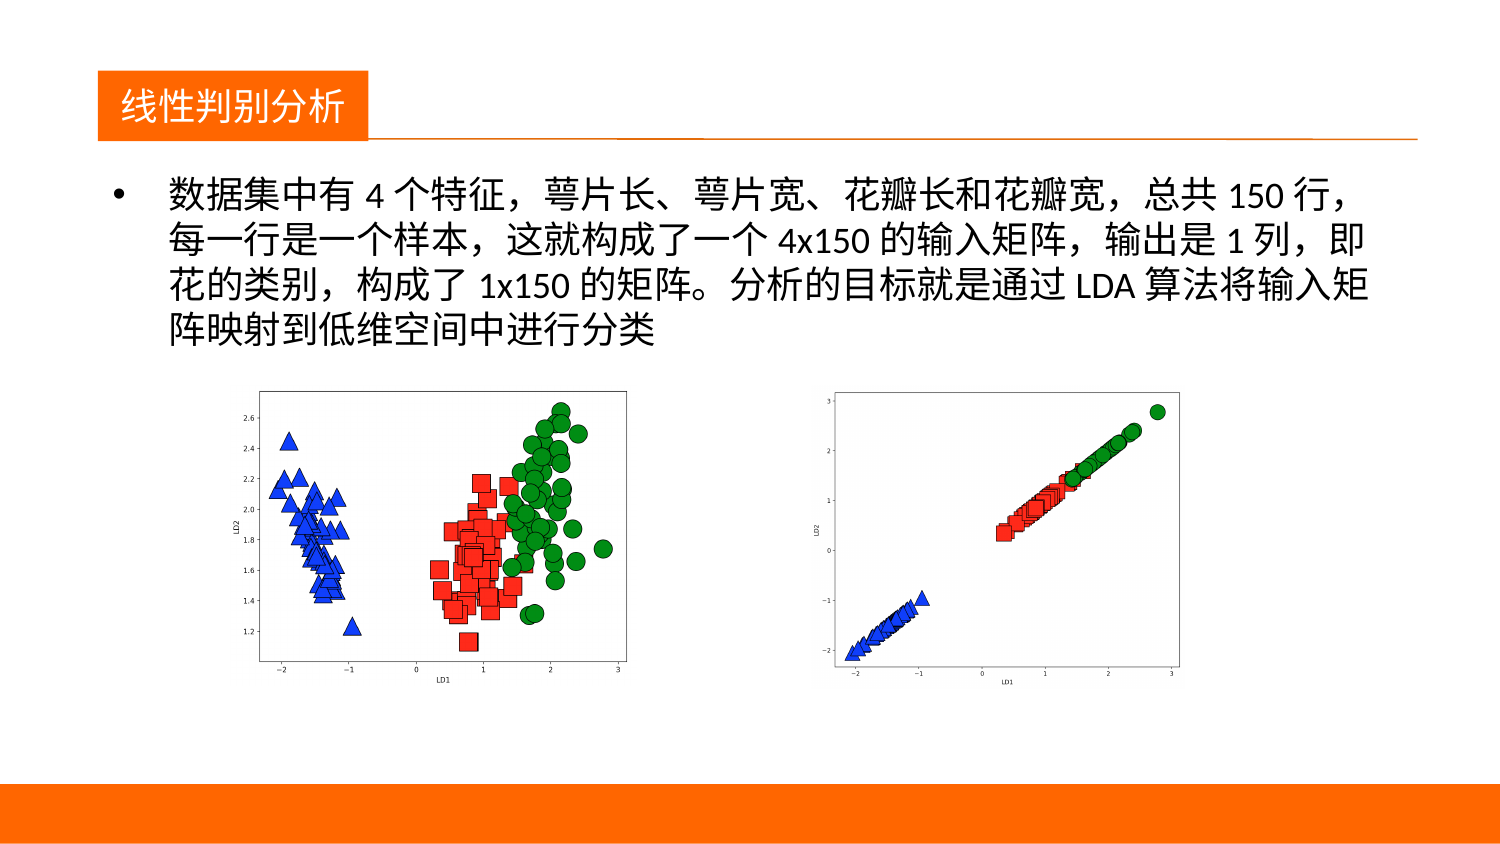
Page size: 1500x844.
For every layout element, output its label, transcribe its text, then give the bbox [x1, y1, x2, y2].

text_box 线性判别分析 [96, 68, 370, 143]
picture [811, 385, 1185, 689]
picture [230, 385, 637, 686]
text_box [0, 782, 1500, 844]
text_box 数据集中有4个特征，萼片长、萼片宽、花瓣长和花瓣宽，总共150行，每一行是一个样本，这就构成了一个4x150的输入矩阵，输出是1列，即花的类别，构成了1x150的矩阵。分析的目标就是通过LDA算法将输入矩阵映射到低维空间中进行分类 [97, 164, 1418, 359]
text_box [99, 70, 130, 147]
